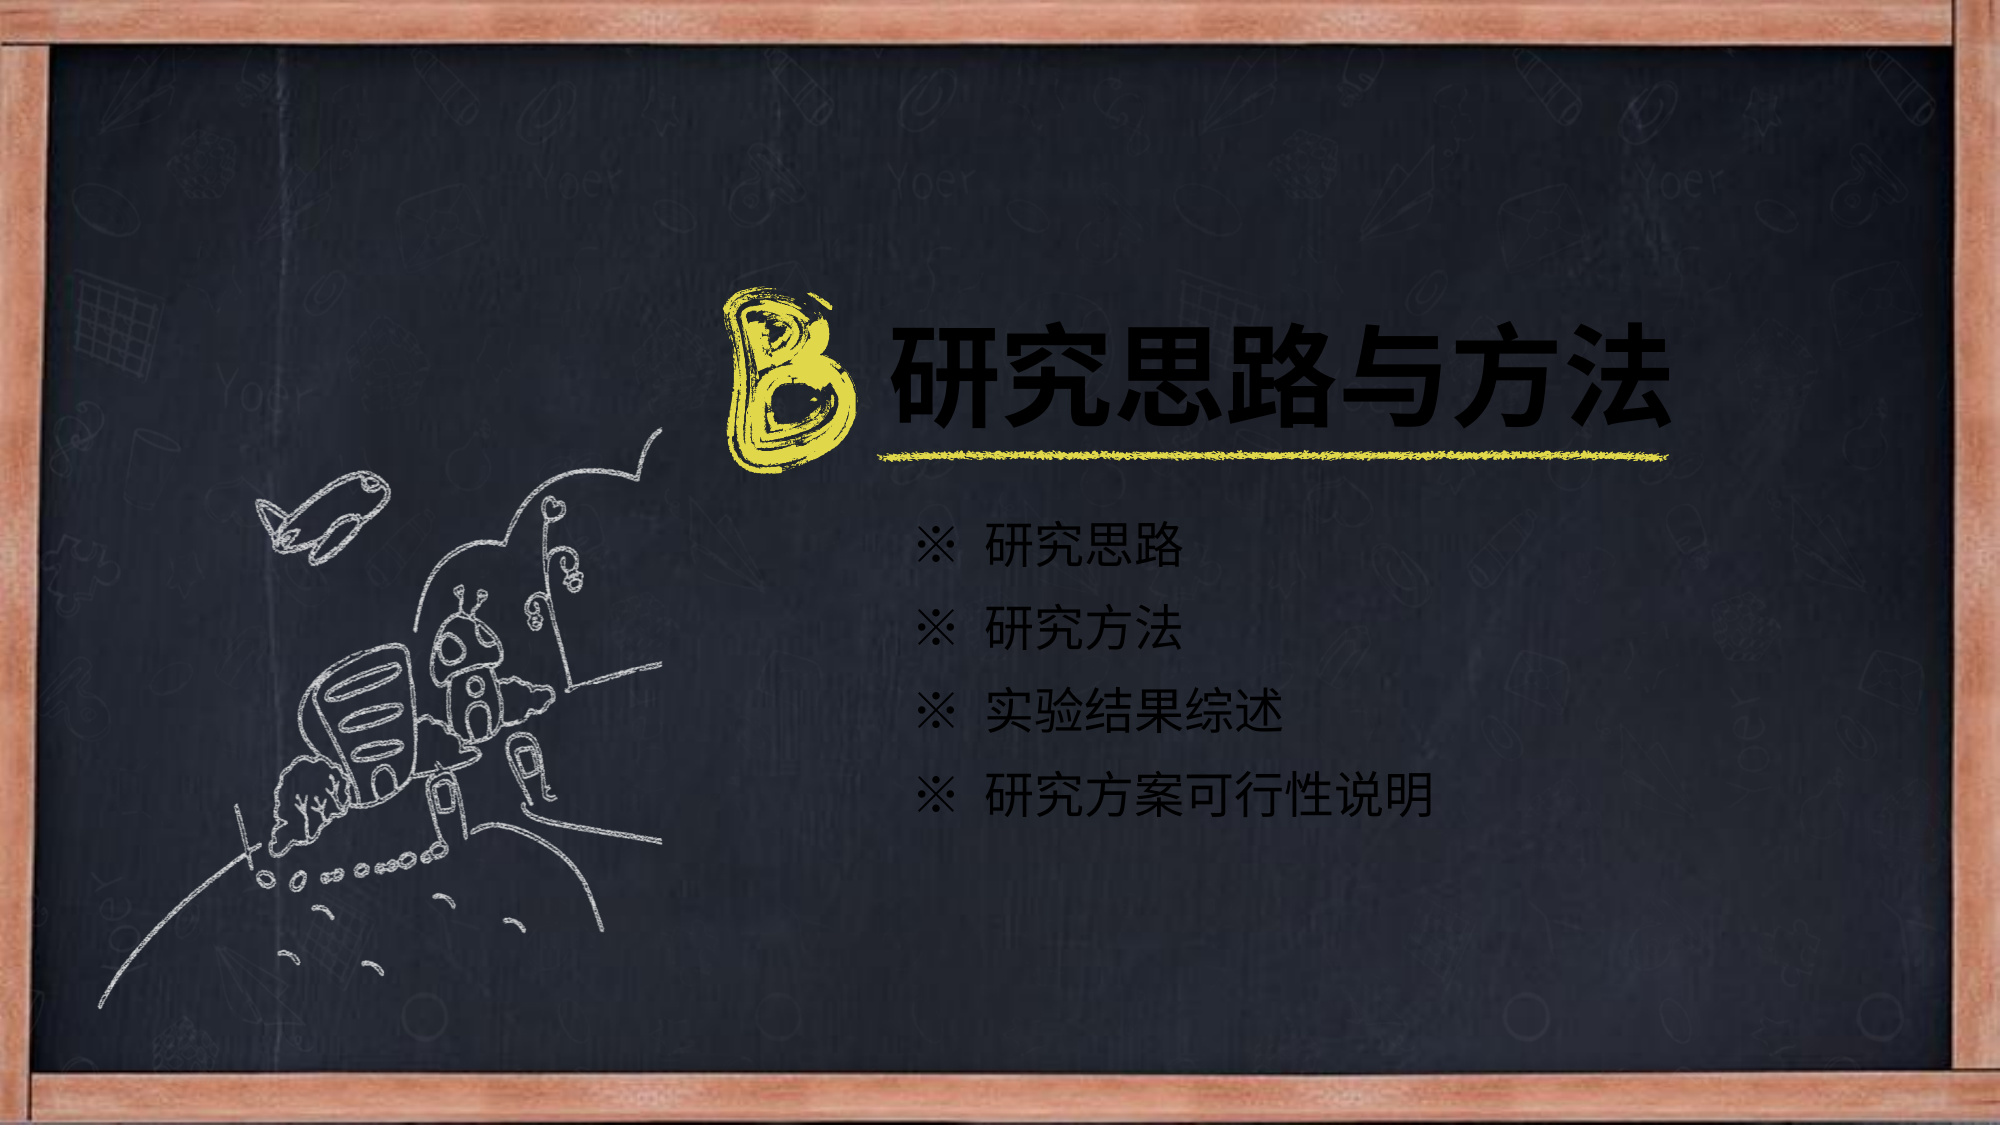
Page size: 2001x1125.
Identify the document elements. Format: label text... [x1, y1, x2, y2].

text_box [920, 449, 1669, 462]
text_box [722, 286, 858, 474]
picture [0, 0, 2000, 1125]
text_box ※ 研究思路 ※ 研究方法 ※ 实验结果综述 ※ 研究方案可行性说明 [920, 482, 1450, 831]
text_box 研究思路与方法 [920, 298, 1724, 449]
